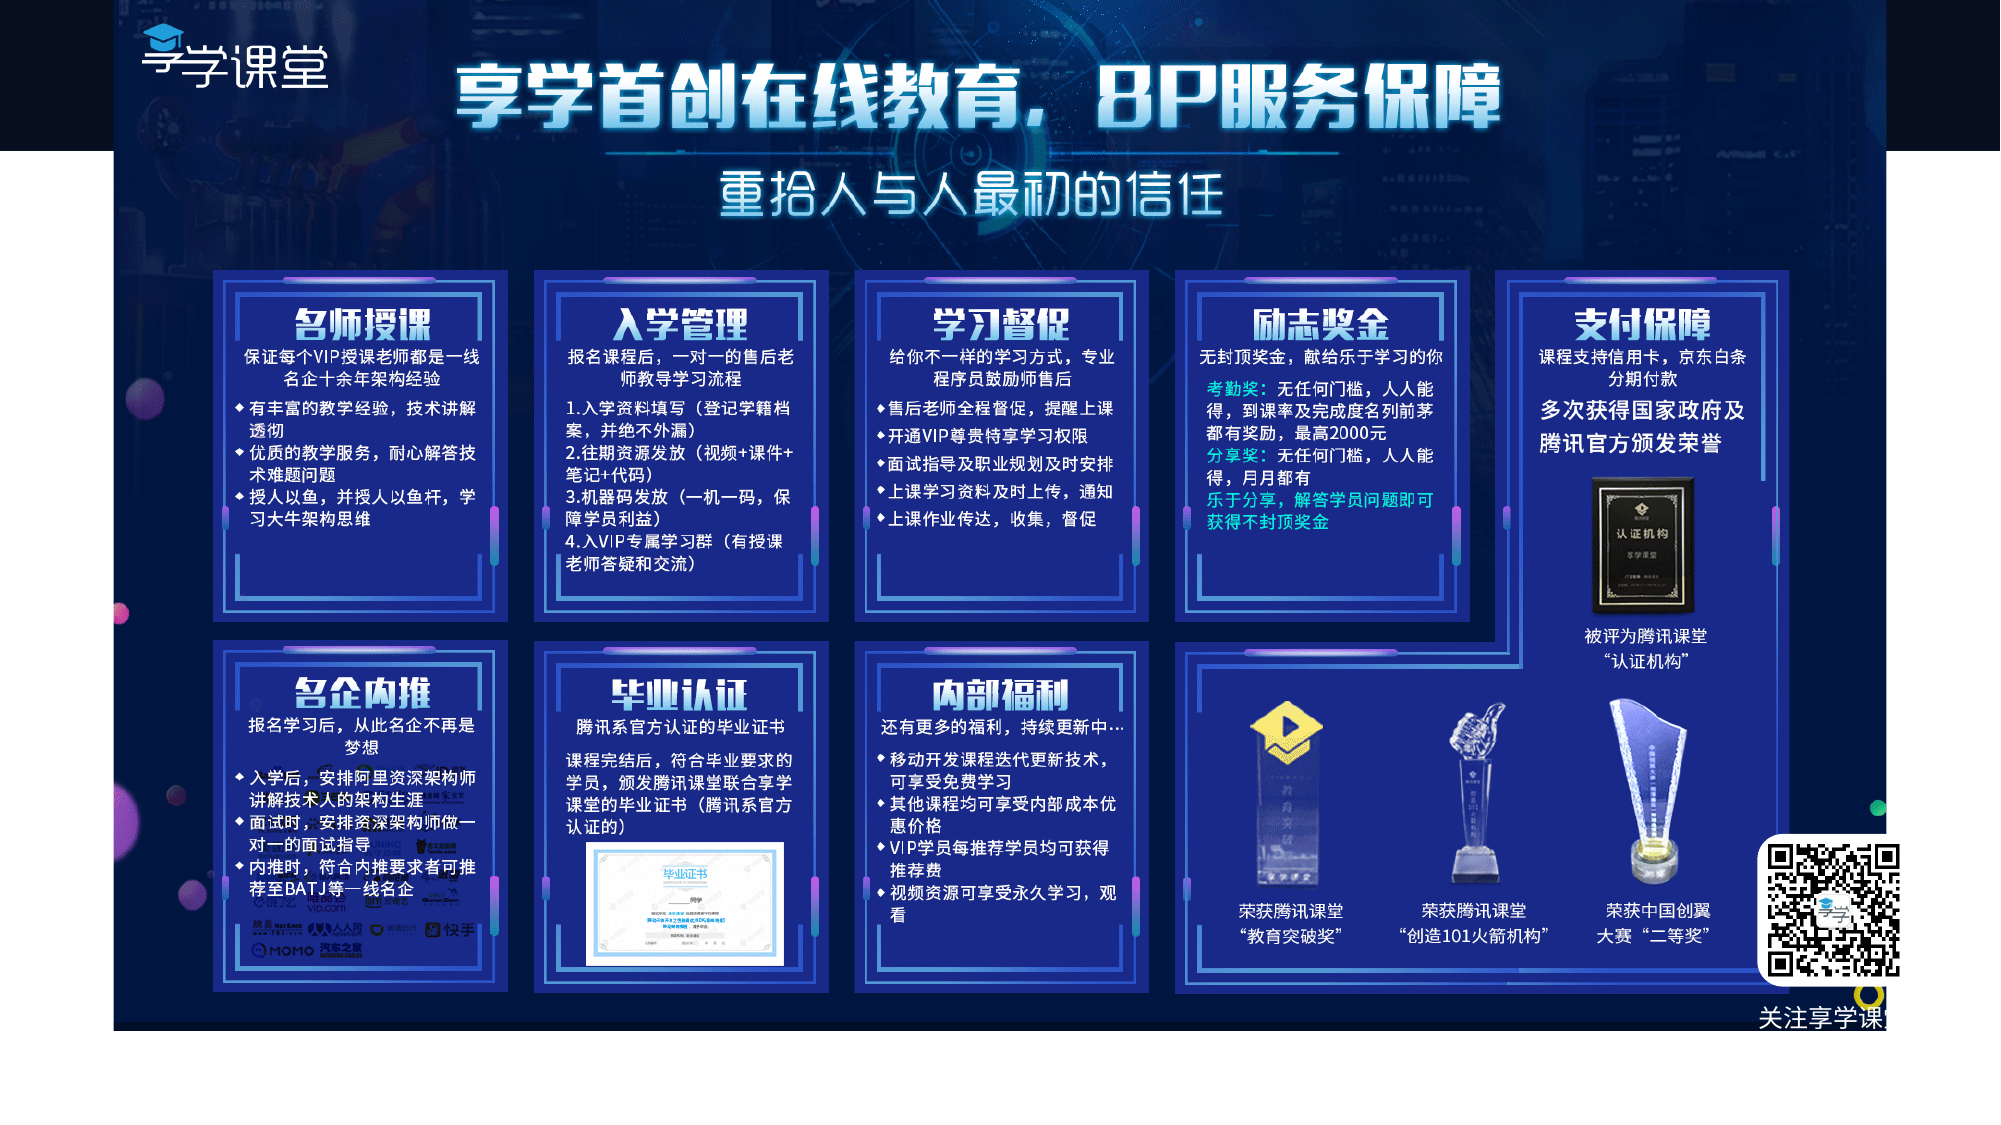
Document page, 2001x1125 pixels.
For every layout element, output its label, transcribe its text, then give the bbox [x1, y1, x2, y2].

text_box 关注享学课堂 免费领取课程 [1672, 986, 1995, 1080]
text_box [1887, 0, 2000, 151]
picture [113, 0, 1910, 1031]
text_box [0, 0, 113, 151]
